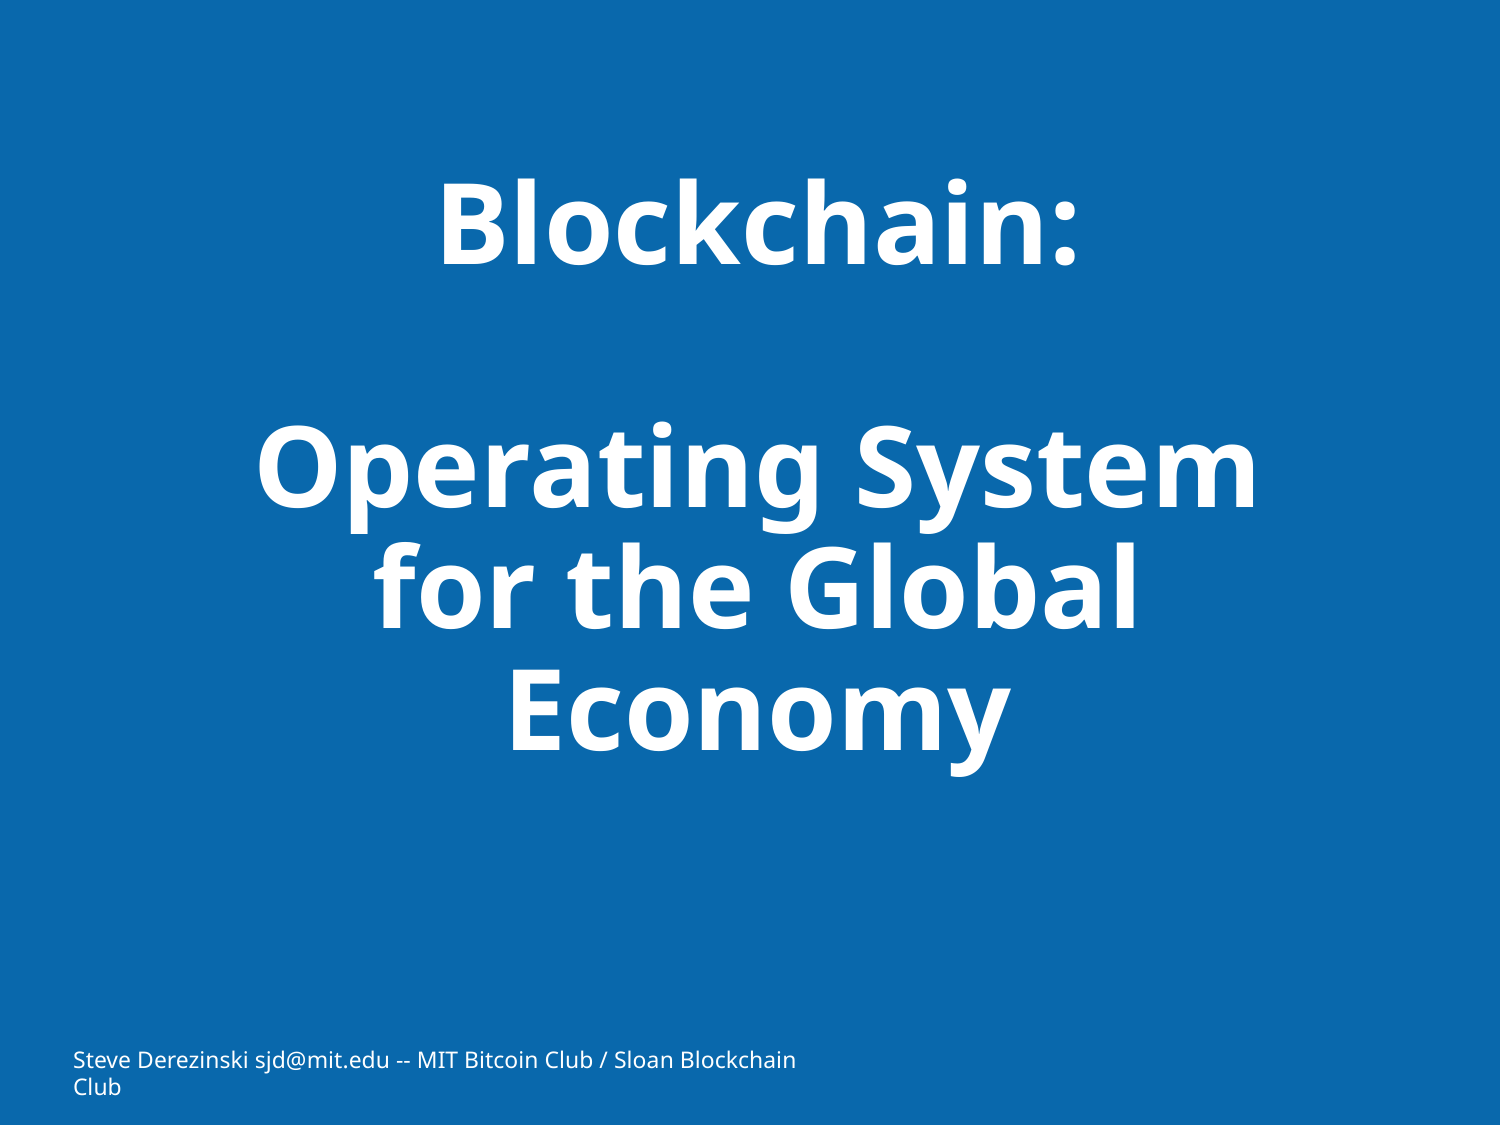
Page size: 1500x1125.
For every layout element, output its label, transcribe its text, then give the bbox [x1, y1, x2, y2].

title Blockchain: Operating System for the Global Economy [155, 202, 1361, 783]
footer Steve Derezinski sjd@mit.edu -- MIT Bitcoin Club / Sloan Blockchain Club [58, 1042, 868, 1103]
